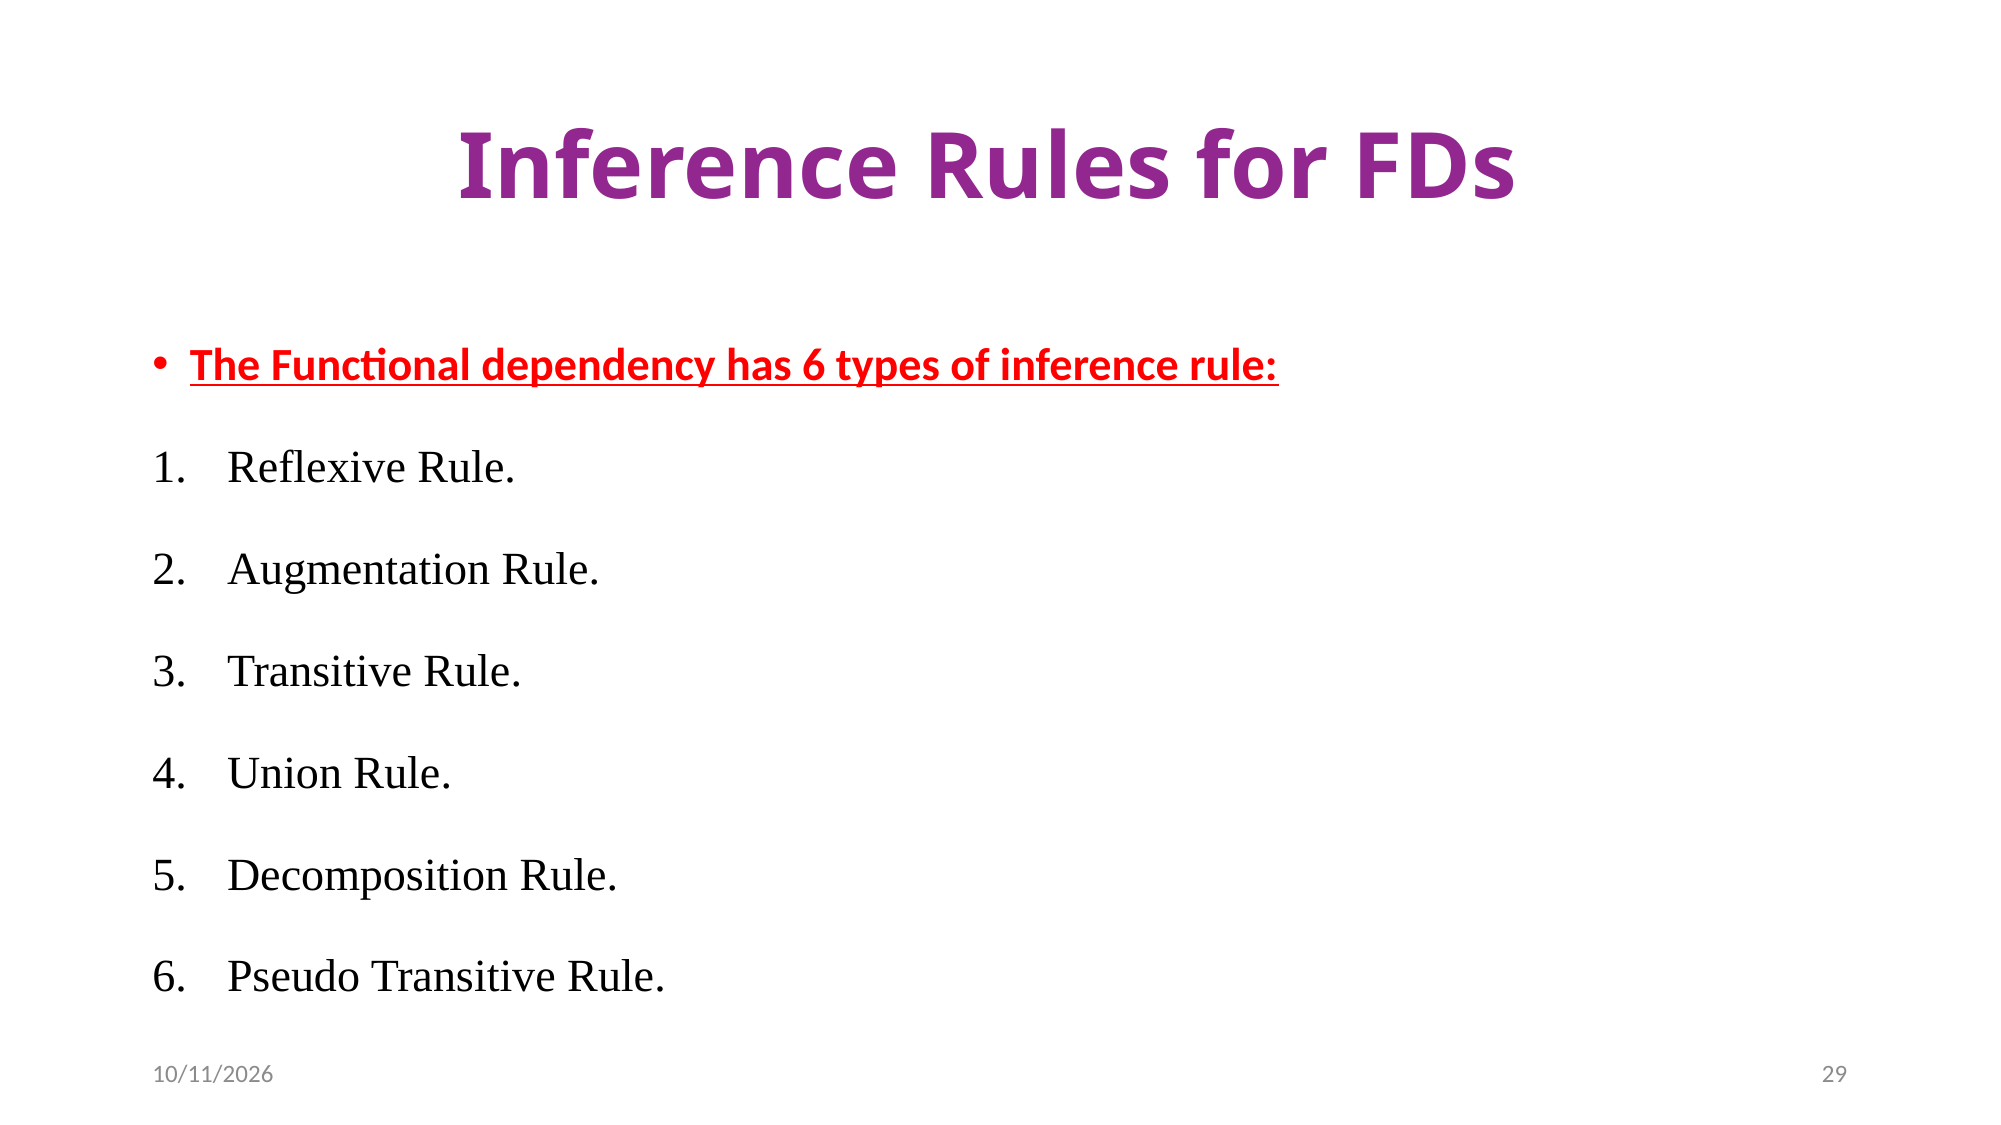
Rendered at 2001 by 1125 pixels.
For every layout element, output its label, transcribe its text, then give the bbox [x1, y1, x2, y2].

list The Functional dependency has 6 types of inference rule: Reflexive Rule. Augmentation Rule. Transitive Rule. Union Rule. Decomposition Rule. Pseudo Transitive Rule. [137, 299, 1863, 1014]
slide_number 29 [1412, 1042, 1863, 1103]
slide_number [137, 1042, 588, 1103]
title Inference Rules for FDs [137, 59, 1863, 278]
